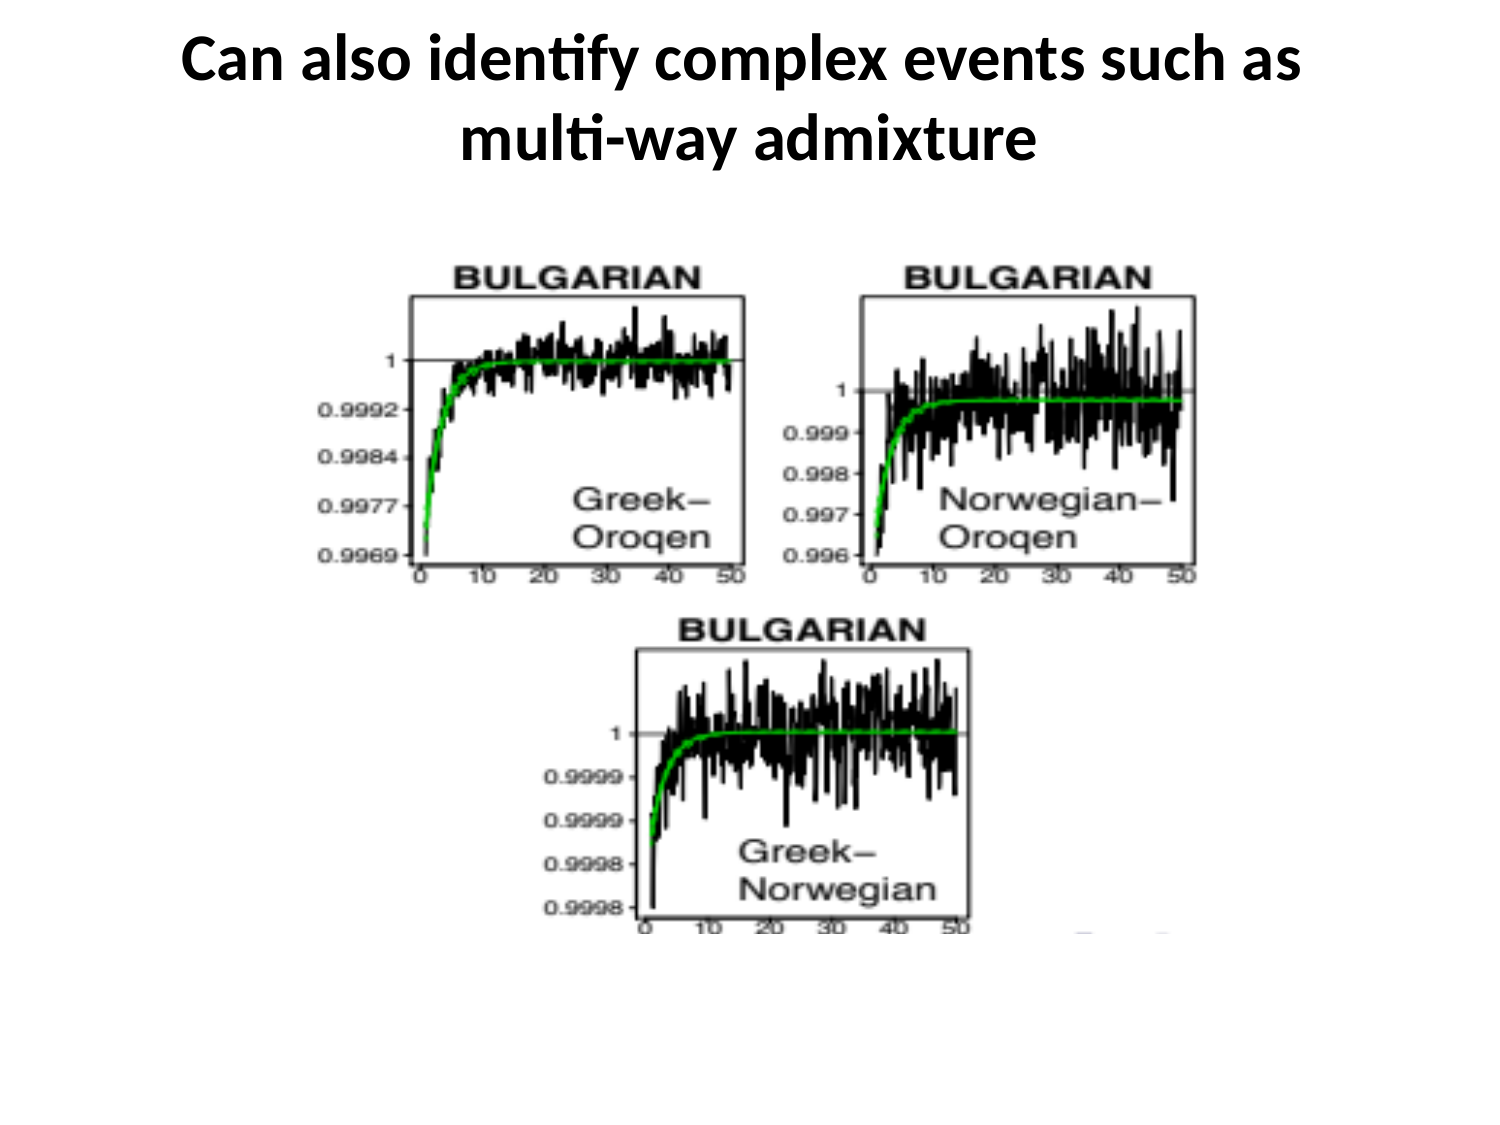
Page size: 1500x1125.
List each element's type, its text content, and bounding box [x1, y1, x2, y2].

text_box Can also identify complex events such as multi-way admixture [137, 0, 1362, 188]
picture [287, 255, 1201, 934]
